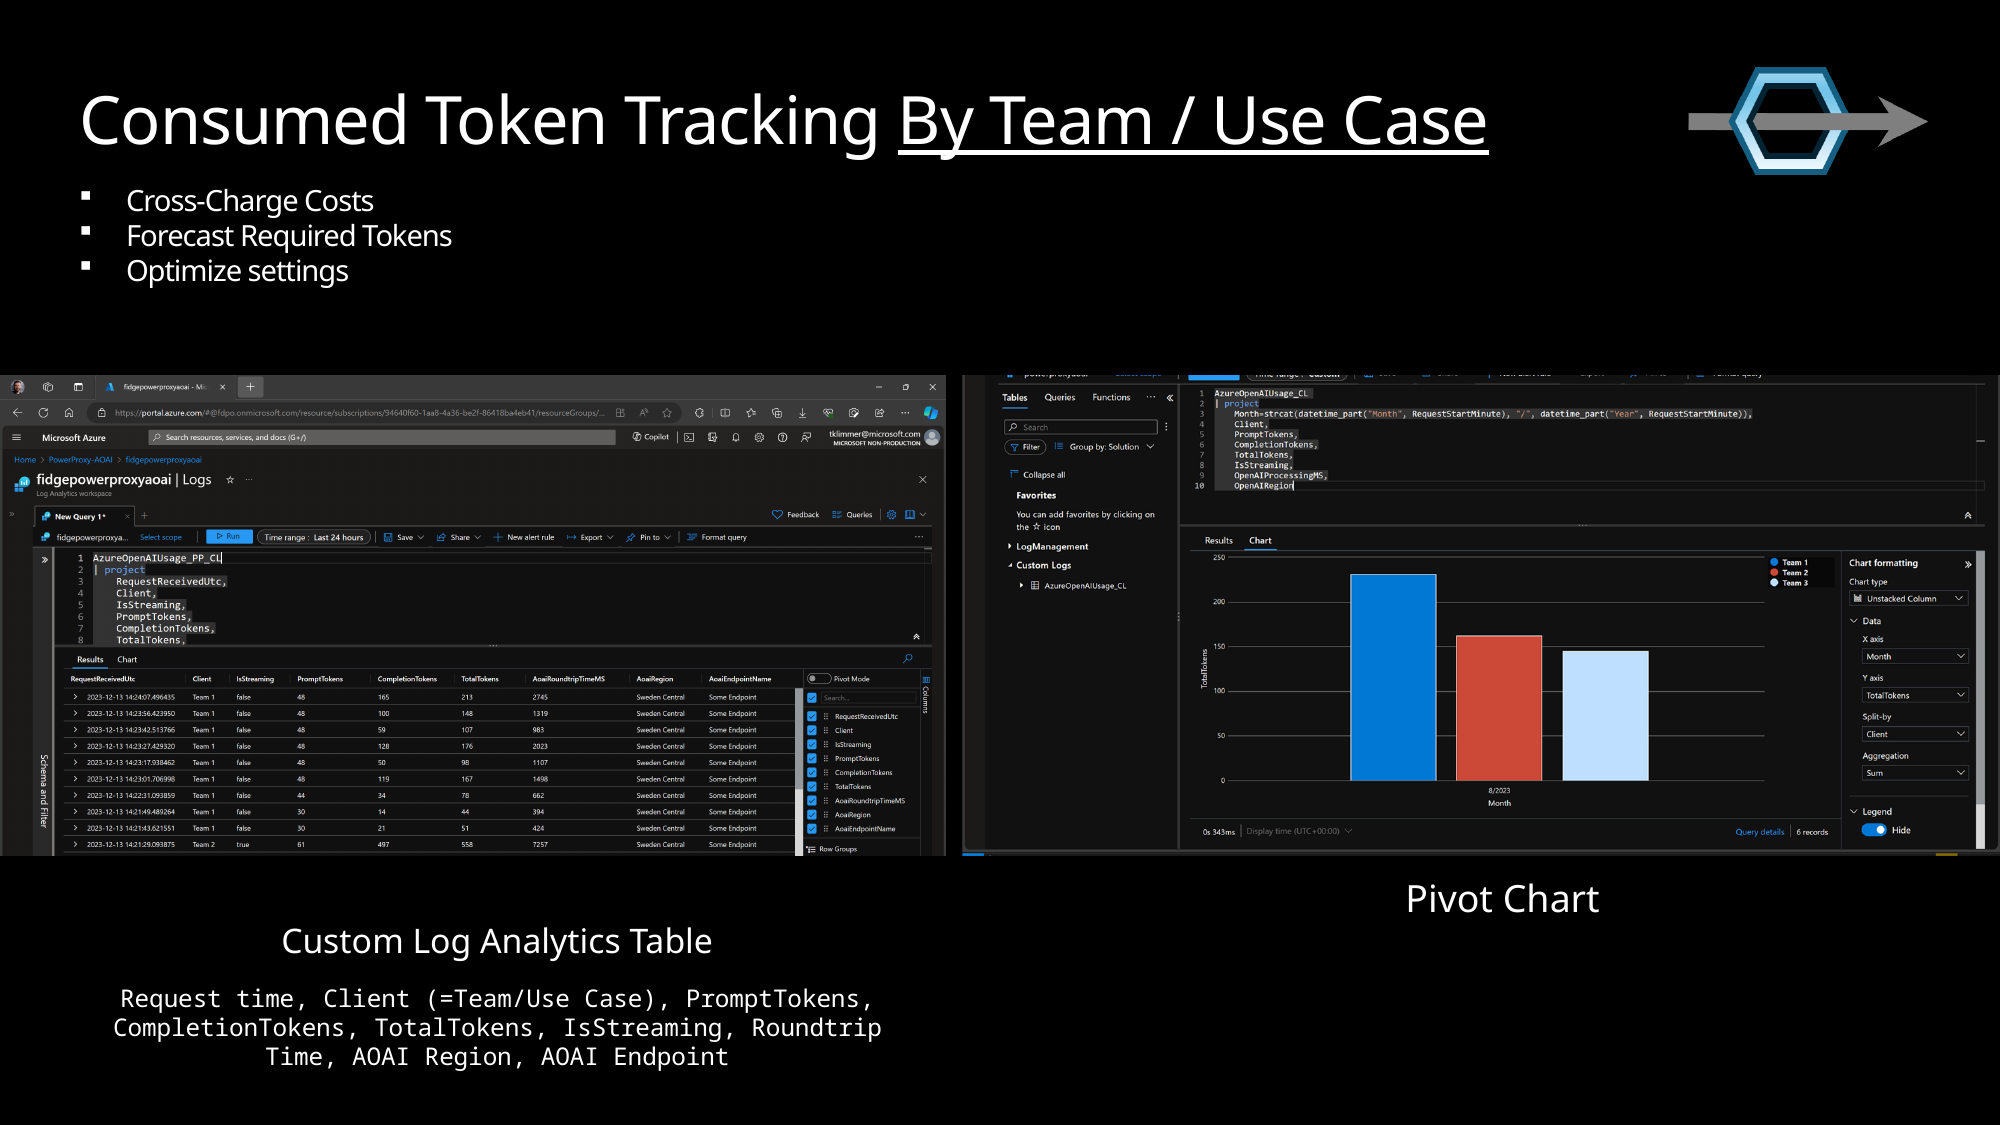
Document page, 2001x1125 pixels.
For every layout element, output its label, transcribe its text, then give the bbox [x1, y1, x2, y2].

list Pivot Chart [1101, 875, 1904, 921]
picture [961, 374, 2000, 856]
picture [1688, 67, 1979, 175]
title Consumed Token Tracking By Team / Use Case [79, 26, 1608, 210]
text_box Cross-Charge Costs Forecast Required Tokens Optimize settings [64, 174, 1174, 295]
text_box Custom Log Analytics Table Request time, Client (=Team/Use Case), PromptTokens, CompletionTokens, TotalTokens, IsStreaming, Roundtrip Time, AOAI Region, AOAI Endpoint [96, 920, 899, 1074]
picture [0, 374, 946, 856]
